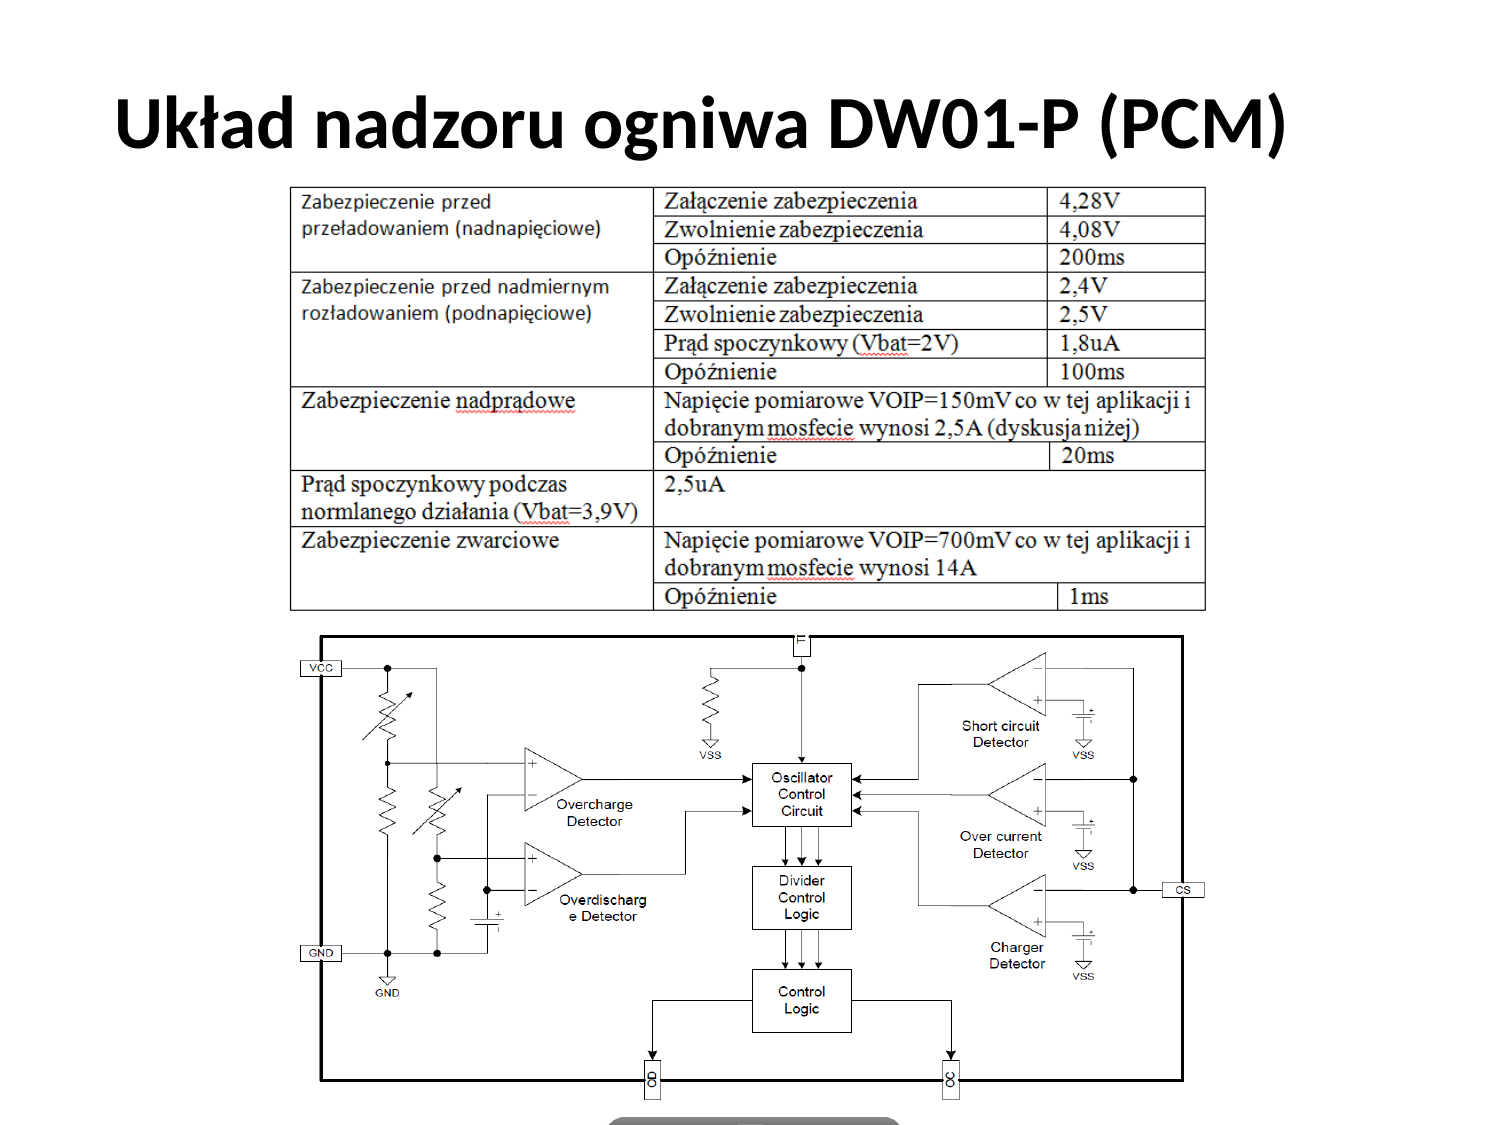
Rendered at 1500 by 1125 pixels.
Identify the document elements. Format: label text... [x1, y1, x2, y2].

picture [268, 172, 1235, 1125]
text_box Układ nadzoru ogniwa DW01-P (PCM) [100, 66, 1383, 172]
